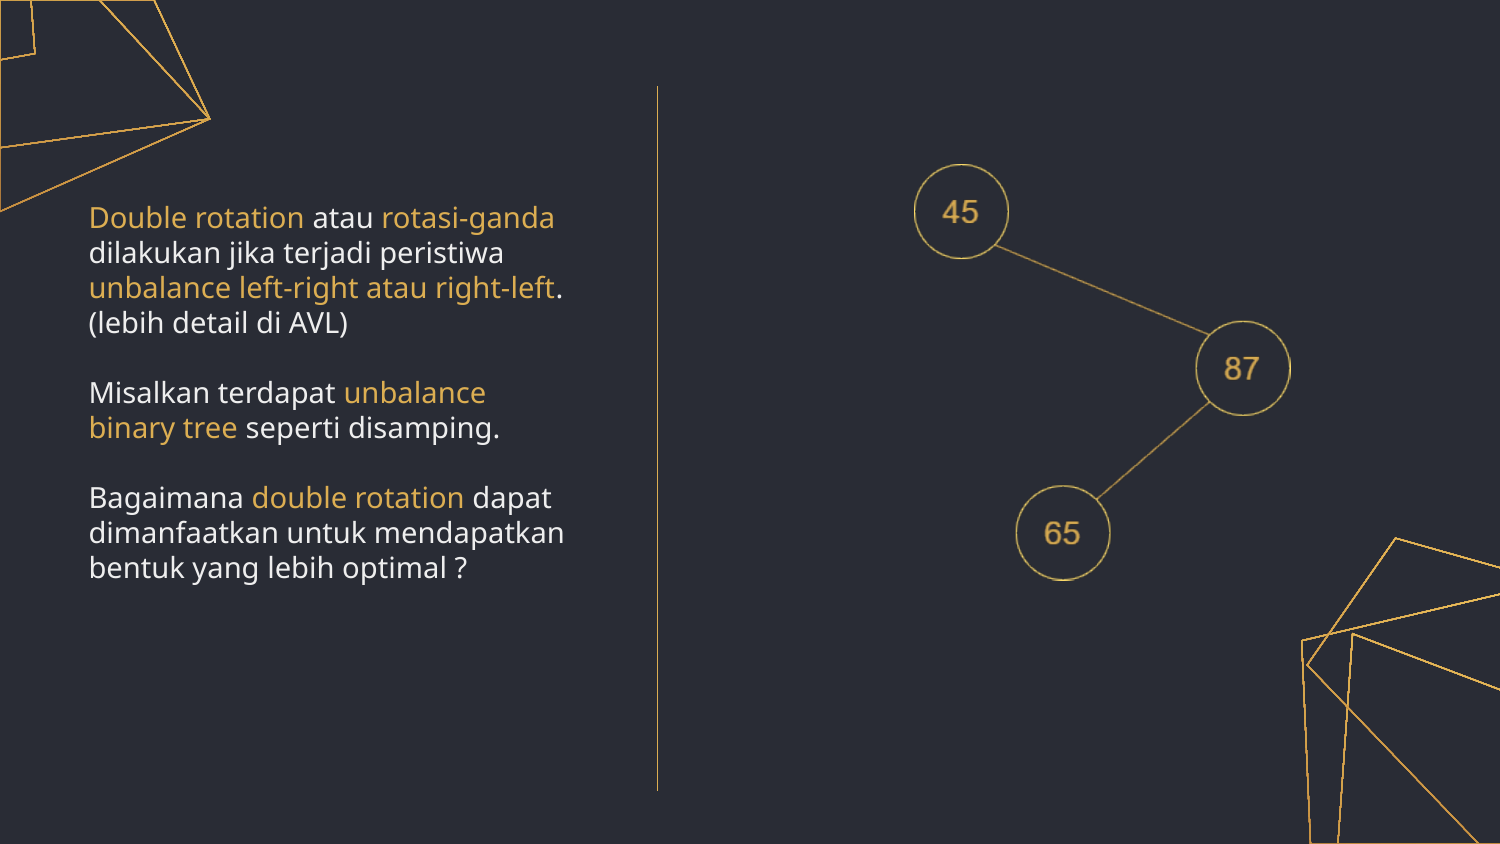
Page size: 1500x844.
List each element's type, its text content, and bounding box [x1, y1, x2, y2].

picture [914, 164, 1292, 581]
text_box Double rotation atau rotasi-ganda dilakukan jika terjadi peristiwa unbalance left-right atau right-left. (lebih detail di AVL) Misalkan terdapat unbalance binary tree seperti disamping. Bagaimana double rotation dapat dimanfaatkan untuk mendapatkan bentuk yang lebih optimal ? [73, 184, 583, 600]
